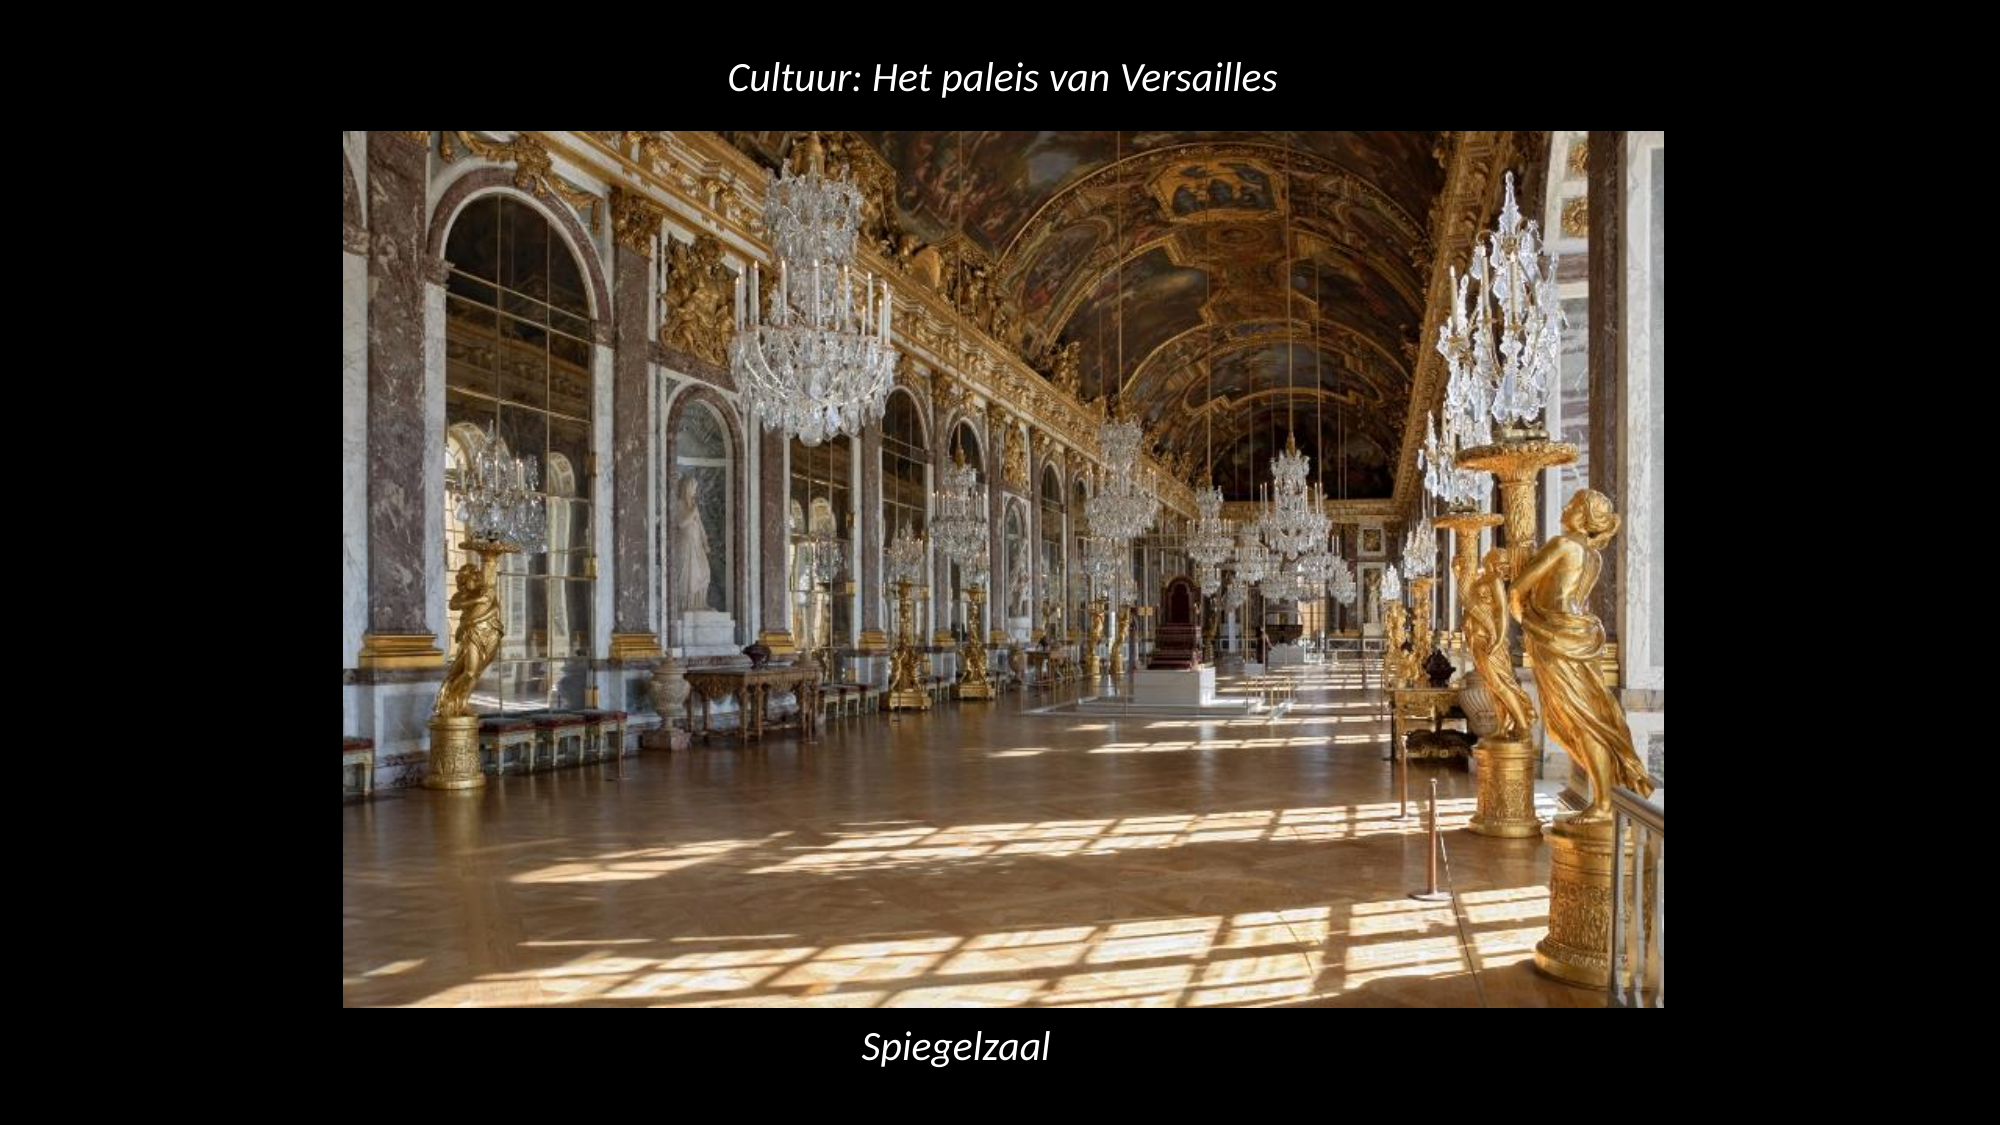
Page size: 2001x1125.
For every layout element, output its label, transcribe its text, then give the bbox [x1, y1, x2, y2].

picture [343, 131, 1664, 1008]
text_box Cultuur: Het paleis van Versailles [503, 42, 1503, 131]
text_box Spiegelzaal [456, 1011, 1456, 1076]
